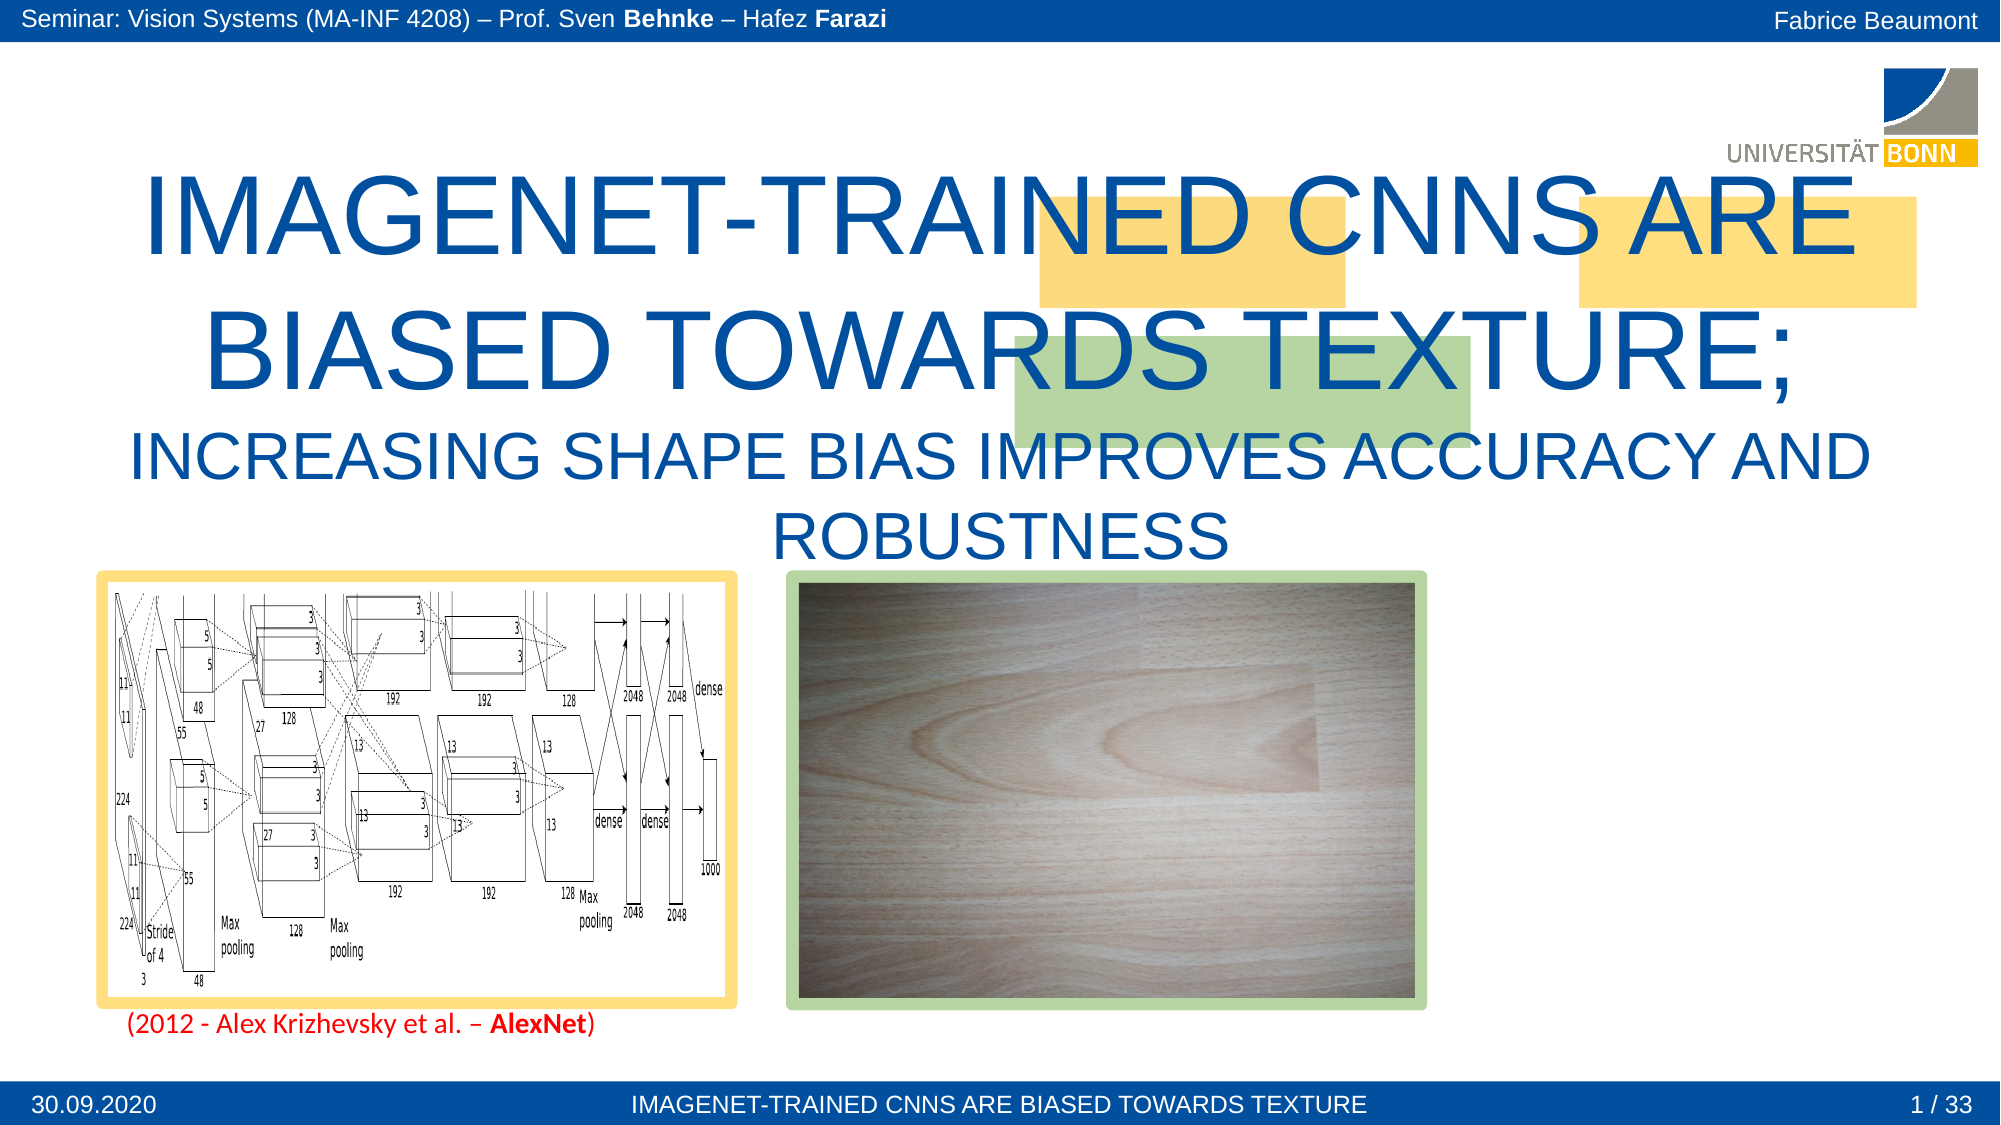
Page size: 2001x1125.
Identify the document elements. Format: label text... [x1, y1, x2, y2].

text_box [1039, 196, 1347, 246]
picture [1724, 44, 1978, 187]
title ImageNet-trained CNNs are biased towards texture; increasing shape bias improves accuracy and robustness ) [33, 246, 1969, 639]
picture [799, 482, 1414, 1099]
picture [108, 582, 726, 997]
text_box 1 / 33 [1850, 1081, 1988, 1125]
text_box [1578, 196, 1918, 246]
text_box (2012 - Alex Krizhevsky et al. – AlexNet) [111, 997, 611, 1047]
